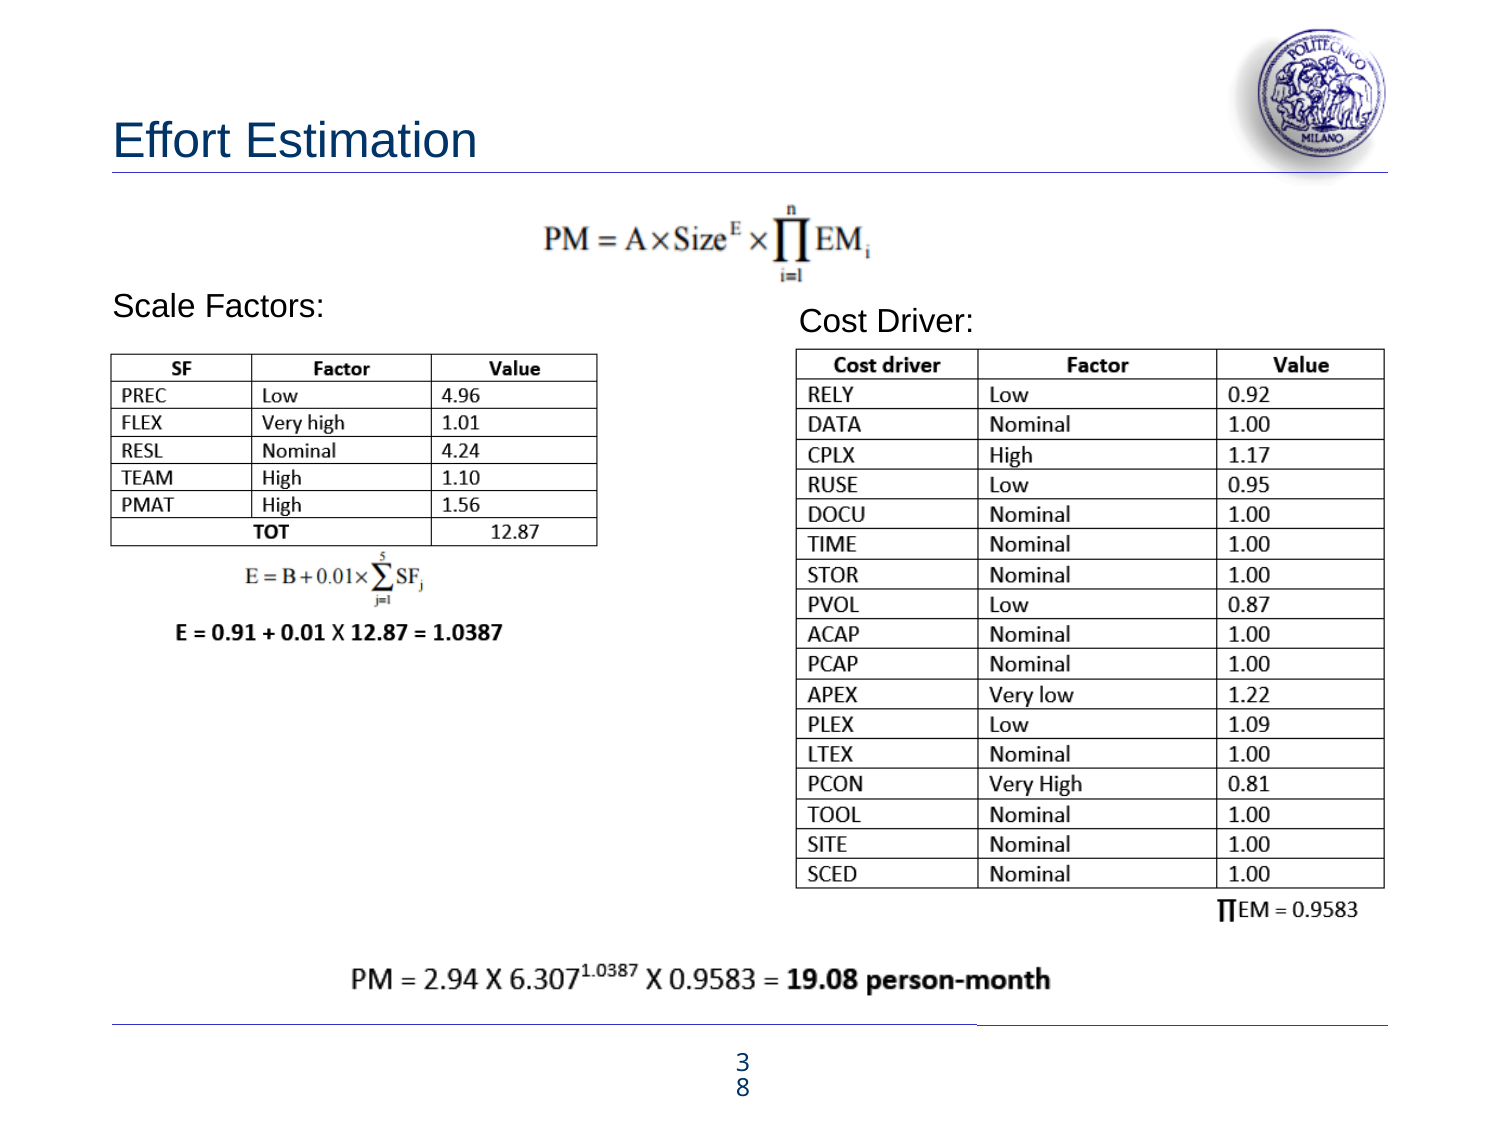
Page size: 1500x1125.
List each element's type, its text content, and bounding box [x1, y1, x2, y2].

picture [1228, 16, 1416, 186]
picture [528, 197, 888, 292]
title Effort Estimation [104, 64, 967, 211]
picture [343, 950, 1068, 1014]
text_box Scale Factors: [104, 277, 443, 332]
picture [791, 343, 1392, 930]
picture [104, 343, 604, 648]
text_box Cost Driver: [791, 291, 1130, 343]
slide_number 38 [727, 1039, 773, 1085]
